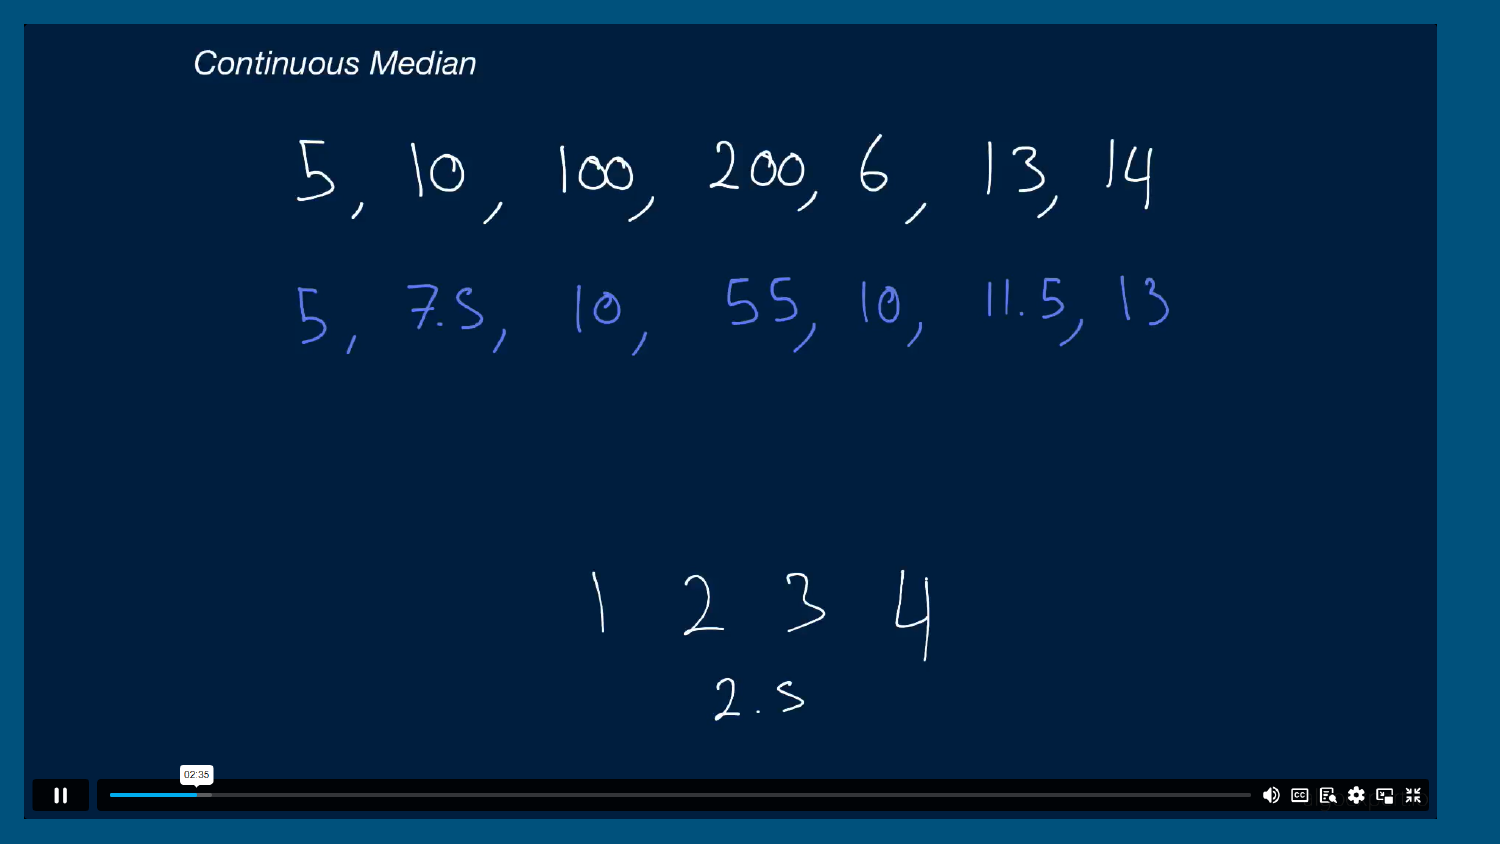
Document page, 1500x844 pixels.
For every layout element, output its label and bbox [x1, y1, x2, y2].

picture [25, 25, 1436, 818]
